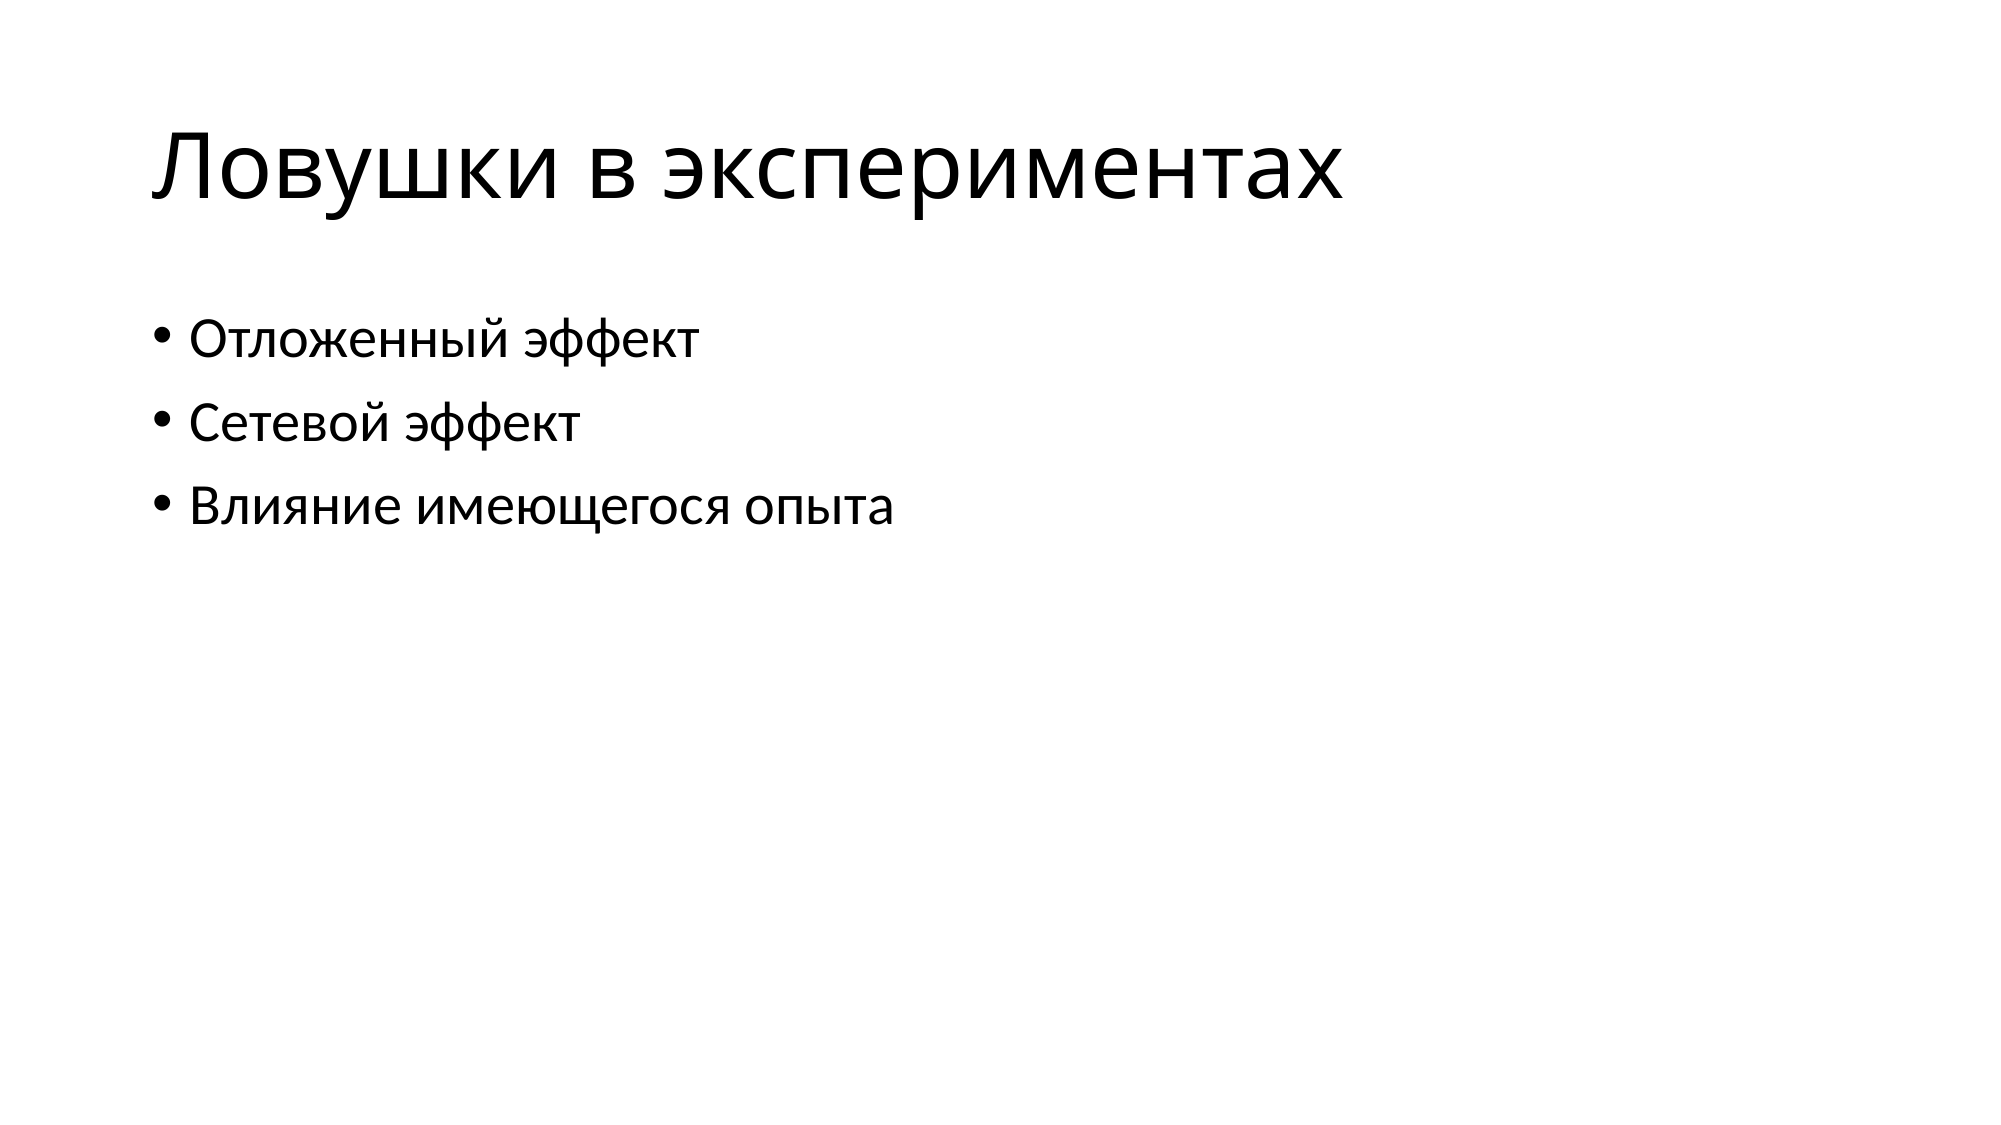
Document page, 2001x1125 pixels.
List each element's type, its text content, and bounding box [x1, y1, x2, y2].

title Ловушки в экспериментах [137, 59, 1863, 278]
list Отложенный эффект Сетевой эффект Влияние имеющегося опыта [137, 299, 1863, 1014]
